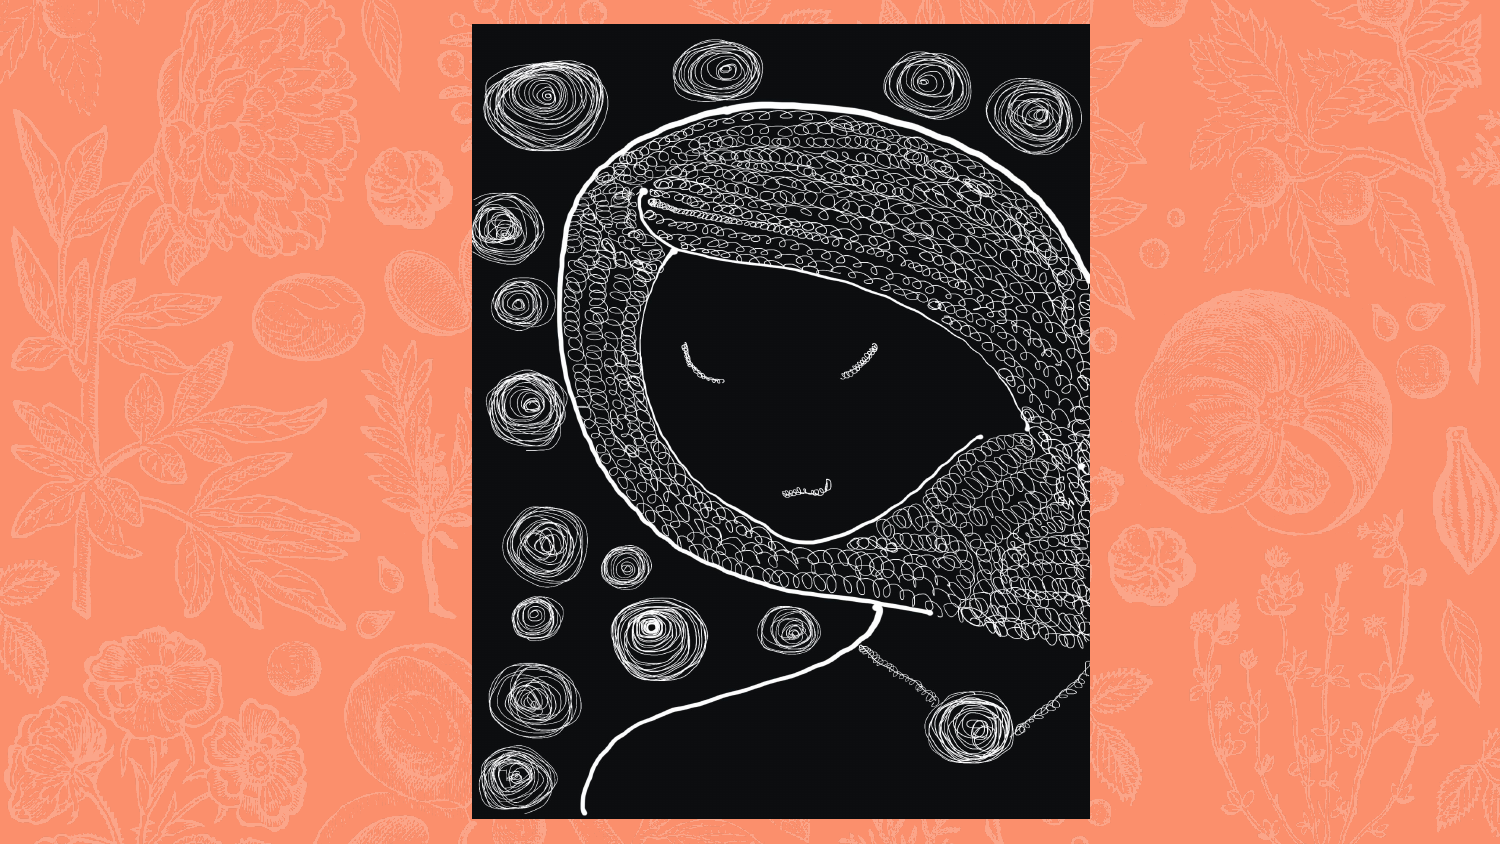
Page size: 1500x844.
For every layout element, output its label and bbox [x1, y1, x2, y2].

picture [472, 24, 1090, 819]
